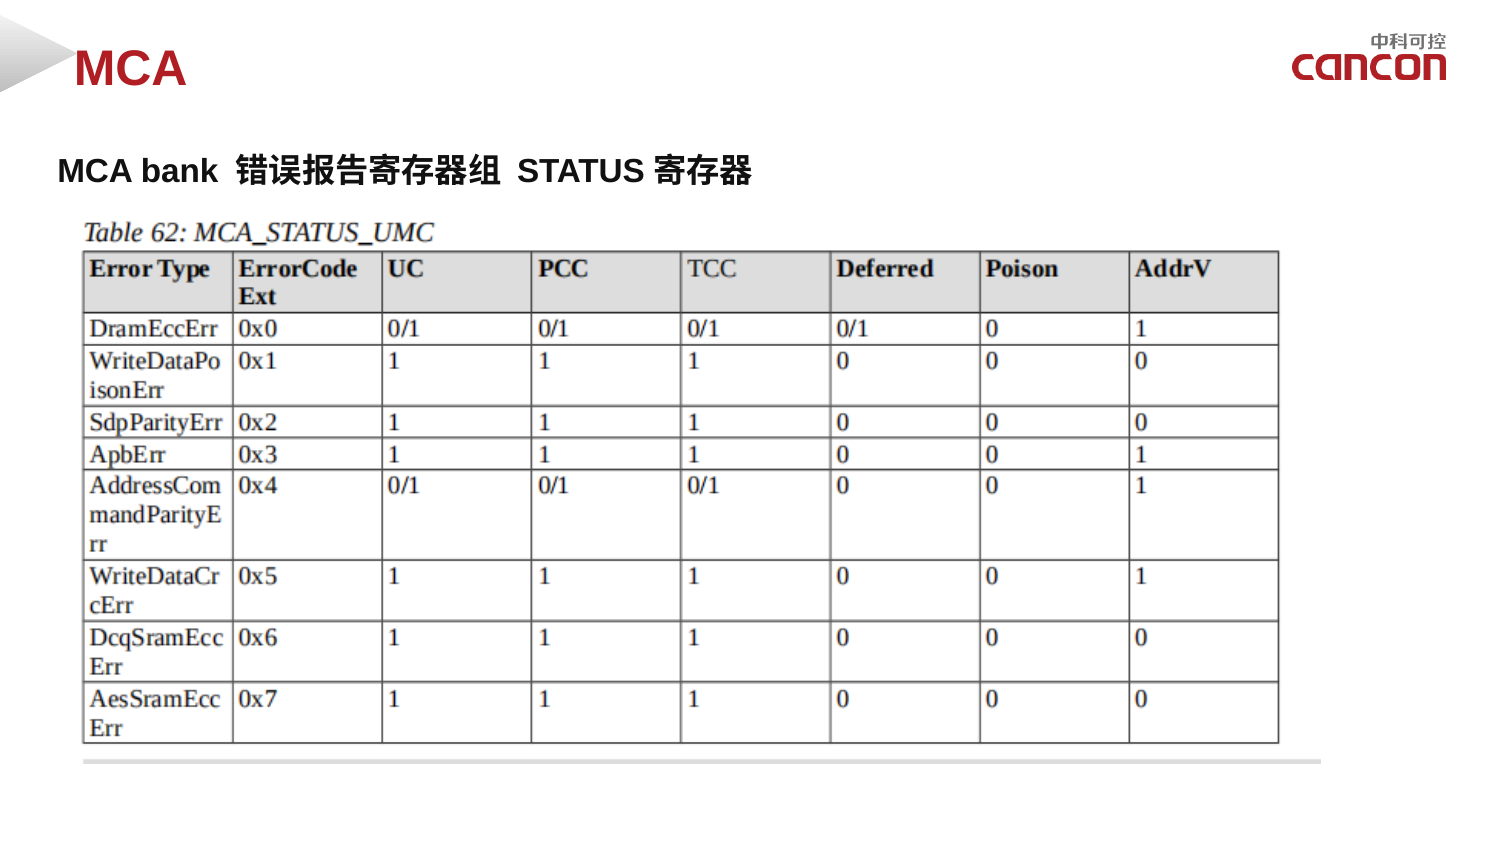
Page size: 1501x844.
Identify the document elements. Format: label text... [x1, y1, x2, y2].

picture [45, 200, 1321, 764]
title [66, 35, 1274, 115]
picture [1292, 33, 1446, 80]
text_box MCA [58, 27, 203, 103]
list MCA bank 错误报告寄存器组 STATUS寄存器 [45, 148, 1455, 764]
